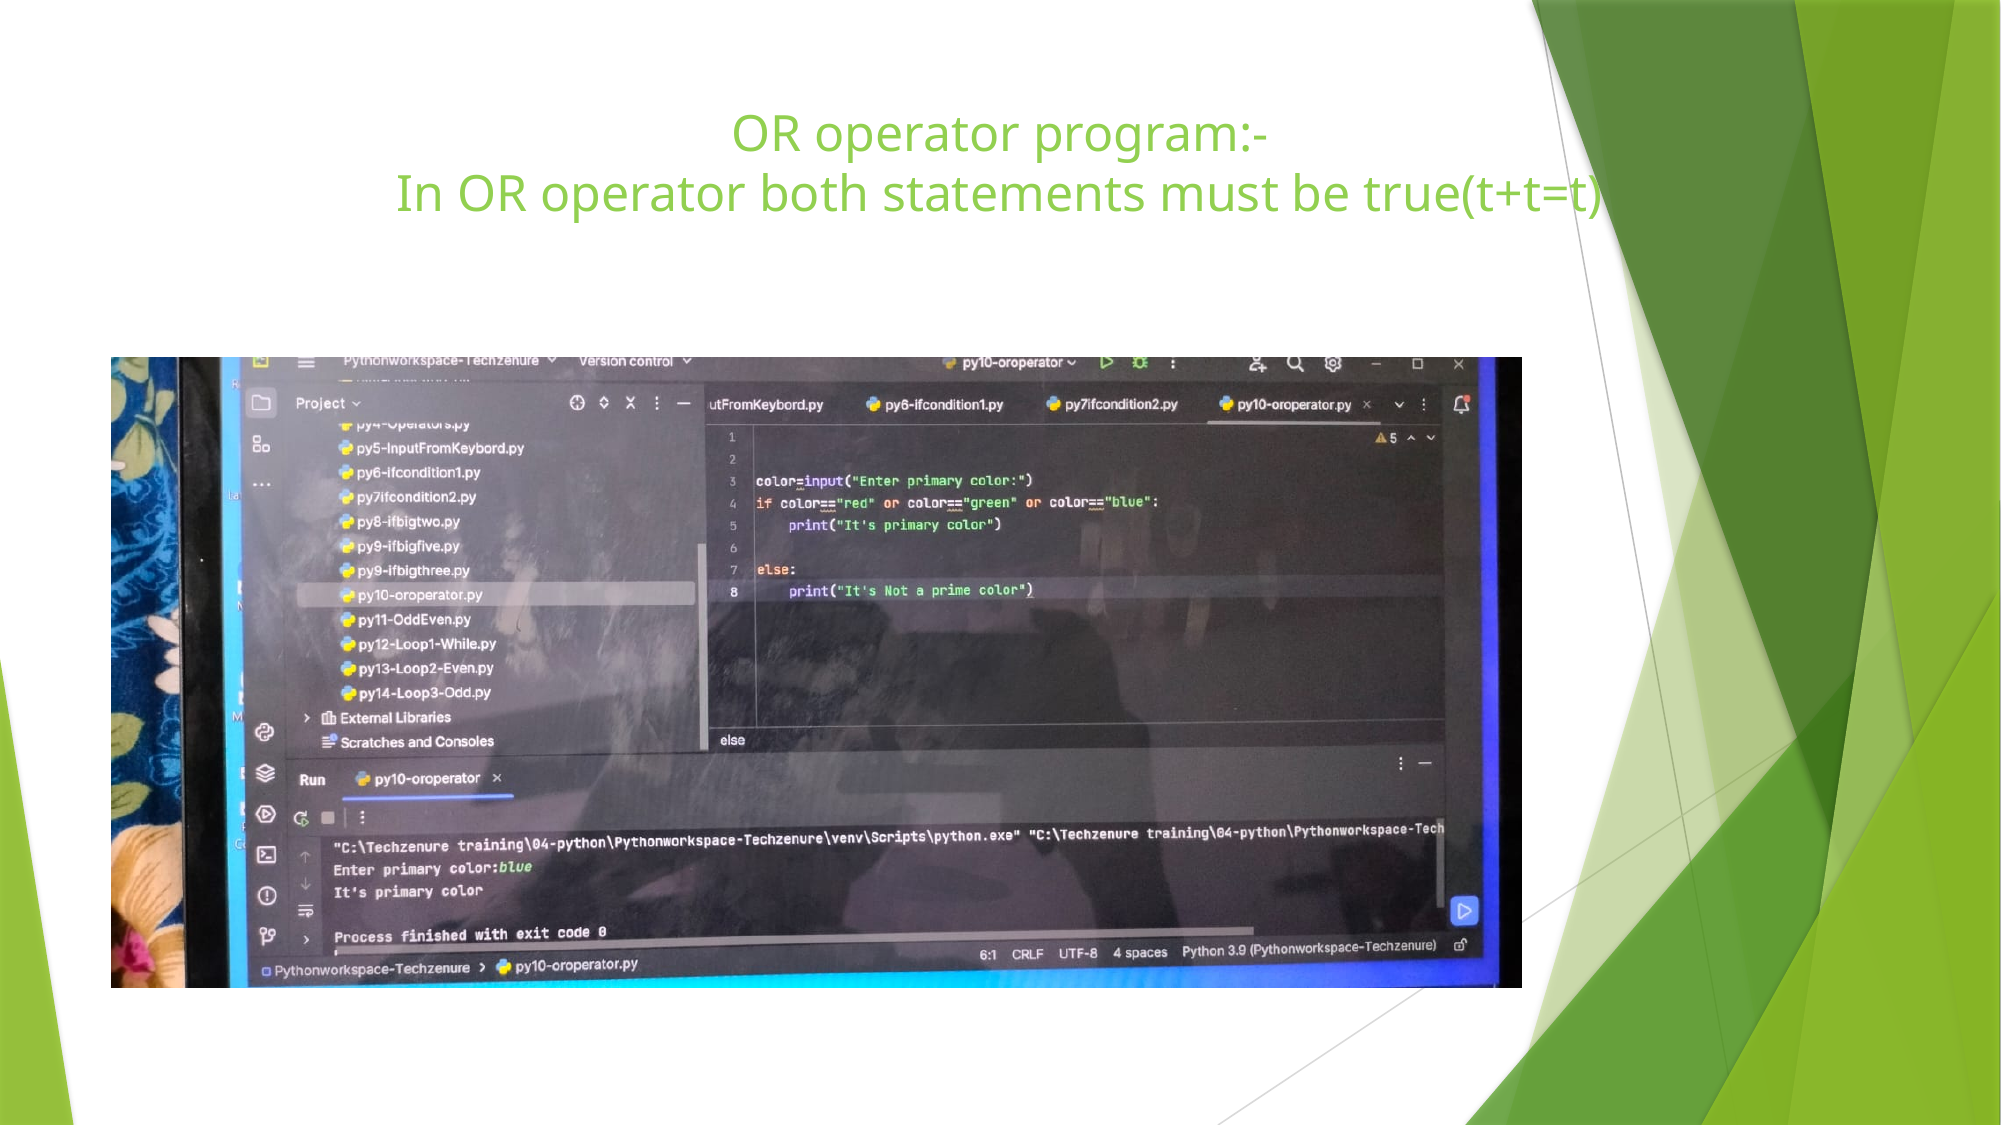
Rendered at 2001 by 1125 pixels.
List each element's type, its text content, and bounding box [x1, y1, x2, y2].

title OR operator program:- In OR operator both statements must be true(t+t=t) [137, 52, 1863, 271]
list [110, 357, 1522, 989]
